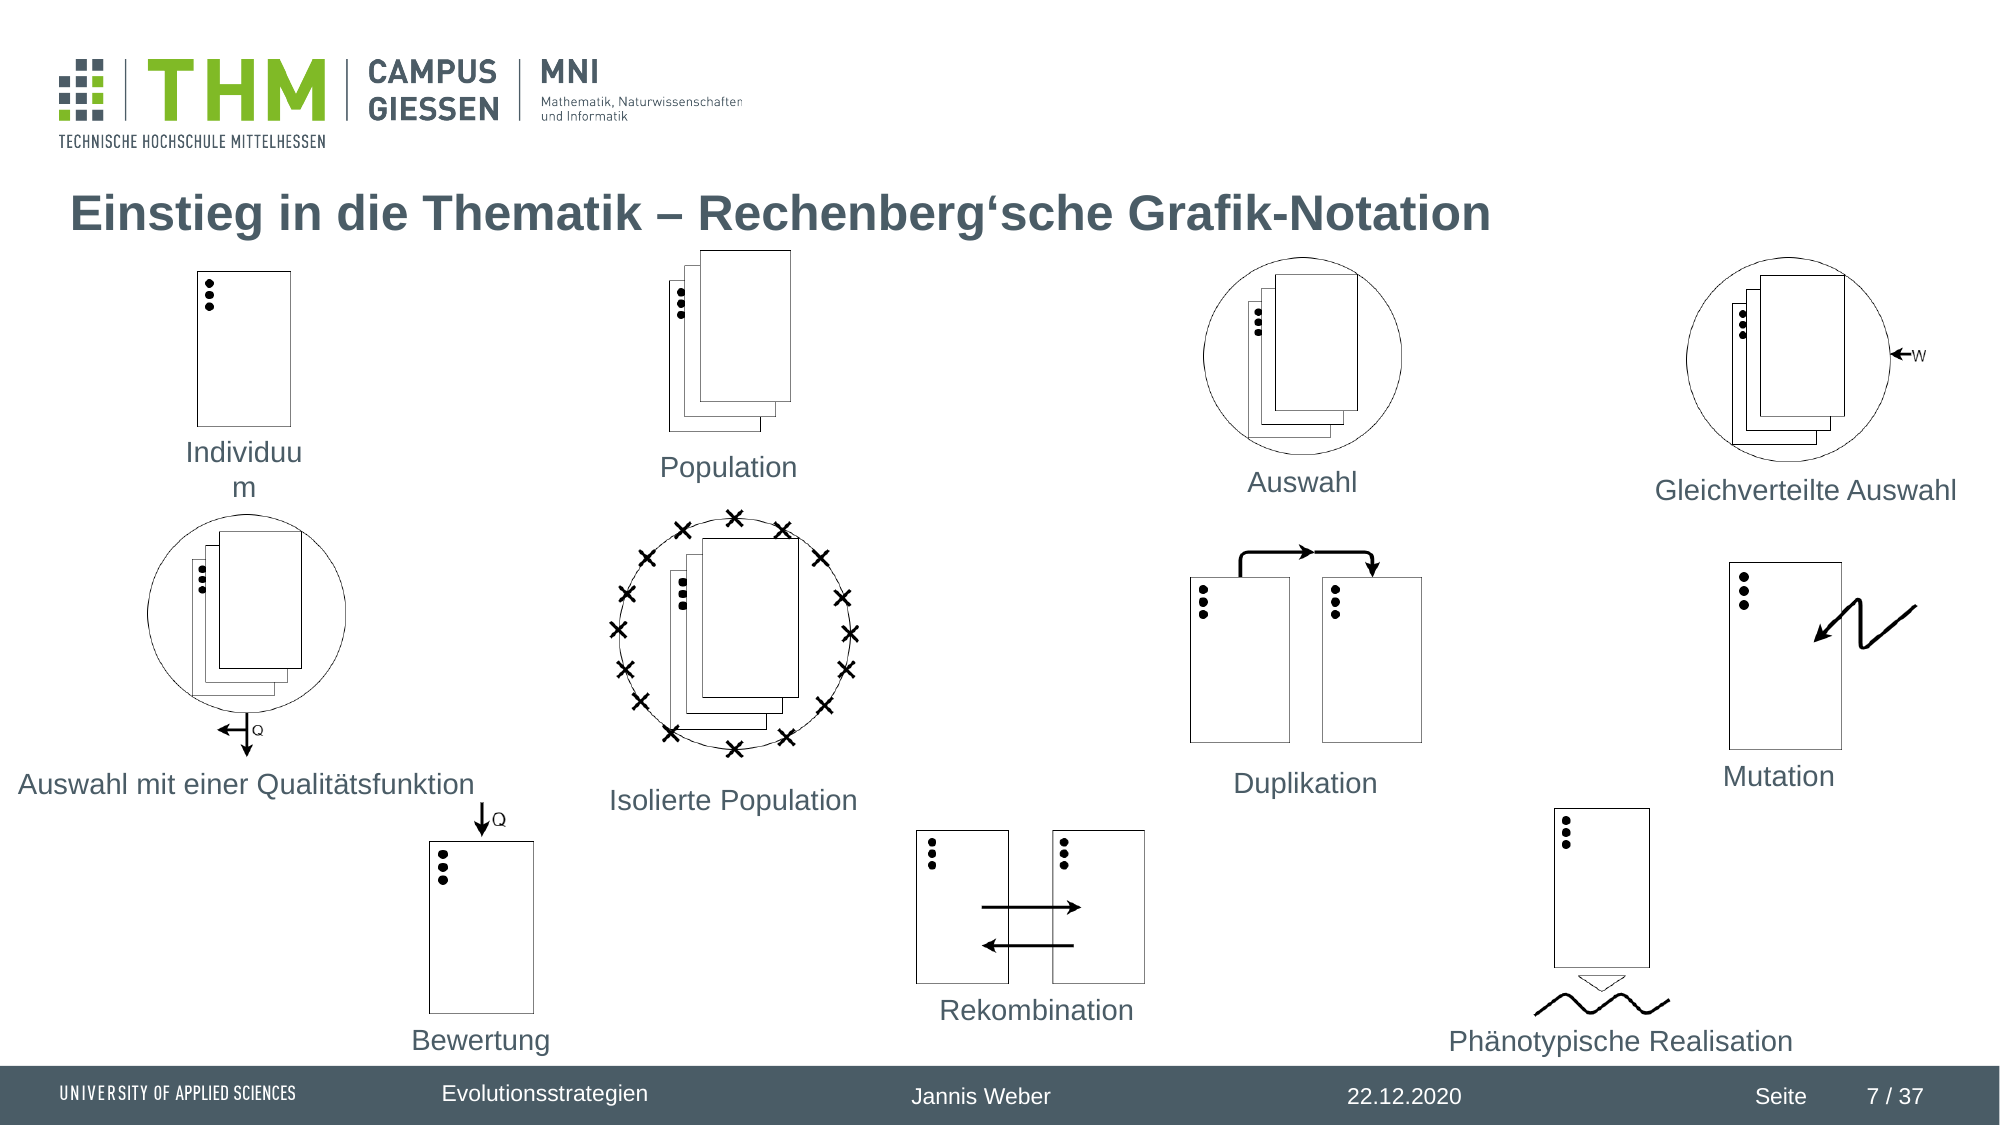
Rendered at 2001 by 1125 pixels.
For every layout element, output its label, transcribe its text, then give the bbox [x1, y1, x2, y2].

picture [1203, 256, 1402, 455]
picture [669, 250, 791, 433]
picture [428, 793, 534, 1014]
text_box Gleichverteilte Auswahl [1539, 464, 2000, 514]
picture [59, 59, 742, 148]
picture [147, 514, 346, 764]
text_box Bewertung [299, 1013, 663, 1064]
text_box Individuum [158, 426, 330, 511]
picture [608, 508, 859, 758]
picture [916, 829, 1145, 984]
picture [1531, 808, 1671, 1018]
text_box Isolierte Population [552, 774, 916, 824]
text_box Auswahl [1121, 455, 1484, 506]
picture [1190, 544, 1422, 743]
text_box Mutation [1597, 749, 1961, 800]
text_box Phänotypische Realisation [1433, 1015, 1809, 1065]
picture [59, 1082, 296, 1104]
text_box Auswahl mit einer Qualitätsfunktion [0, 758, 526, 808]
text_box Rekombination [855, 983, 1219, 1034]
picture [197, 270, 292, 427]
picture [1685, 256, 1927, 462]
title Einstieg in die Thematik – Rechenberg‘sche Grafik-Notation [54, 172, 1913, 268]
picture [1728, 562, 1927, 751]
text_box Duplikation [1124, 757, 1488, 808]
text_box Population [643, 440, 815, 491]
